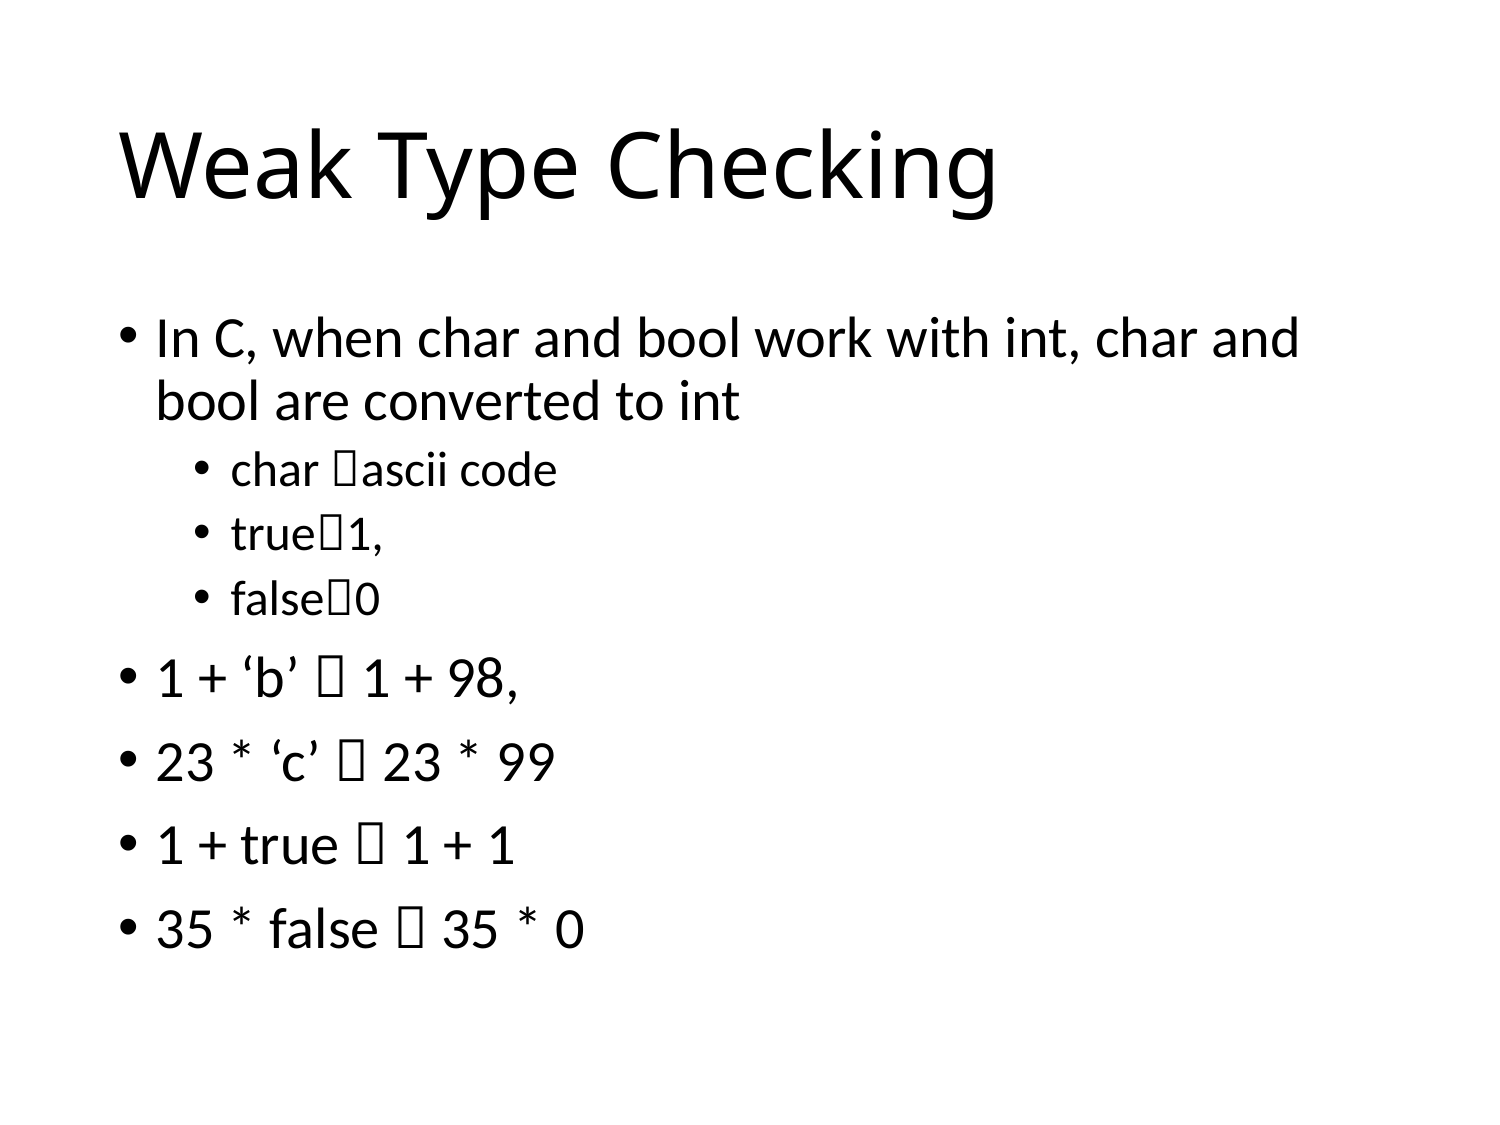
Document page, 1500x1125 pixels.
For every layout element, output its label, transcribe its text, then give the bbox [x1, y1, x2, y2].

title Weak Type Checking [103, 59, 1397, 278]
list In C, when char and bool work with int, char and bool are converted to int char ascii code true1, false0 1 + ‘b’  1 + 98, 23 * ‘c’  23 * 99 1 + true  1 + 1 35 * false  35 * 0 [103, 299, 1397, 1014]
